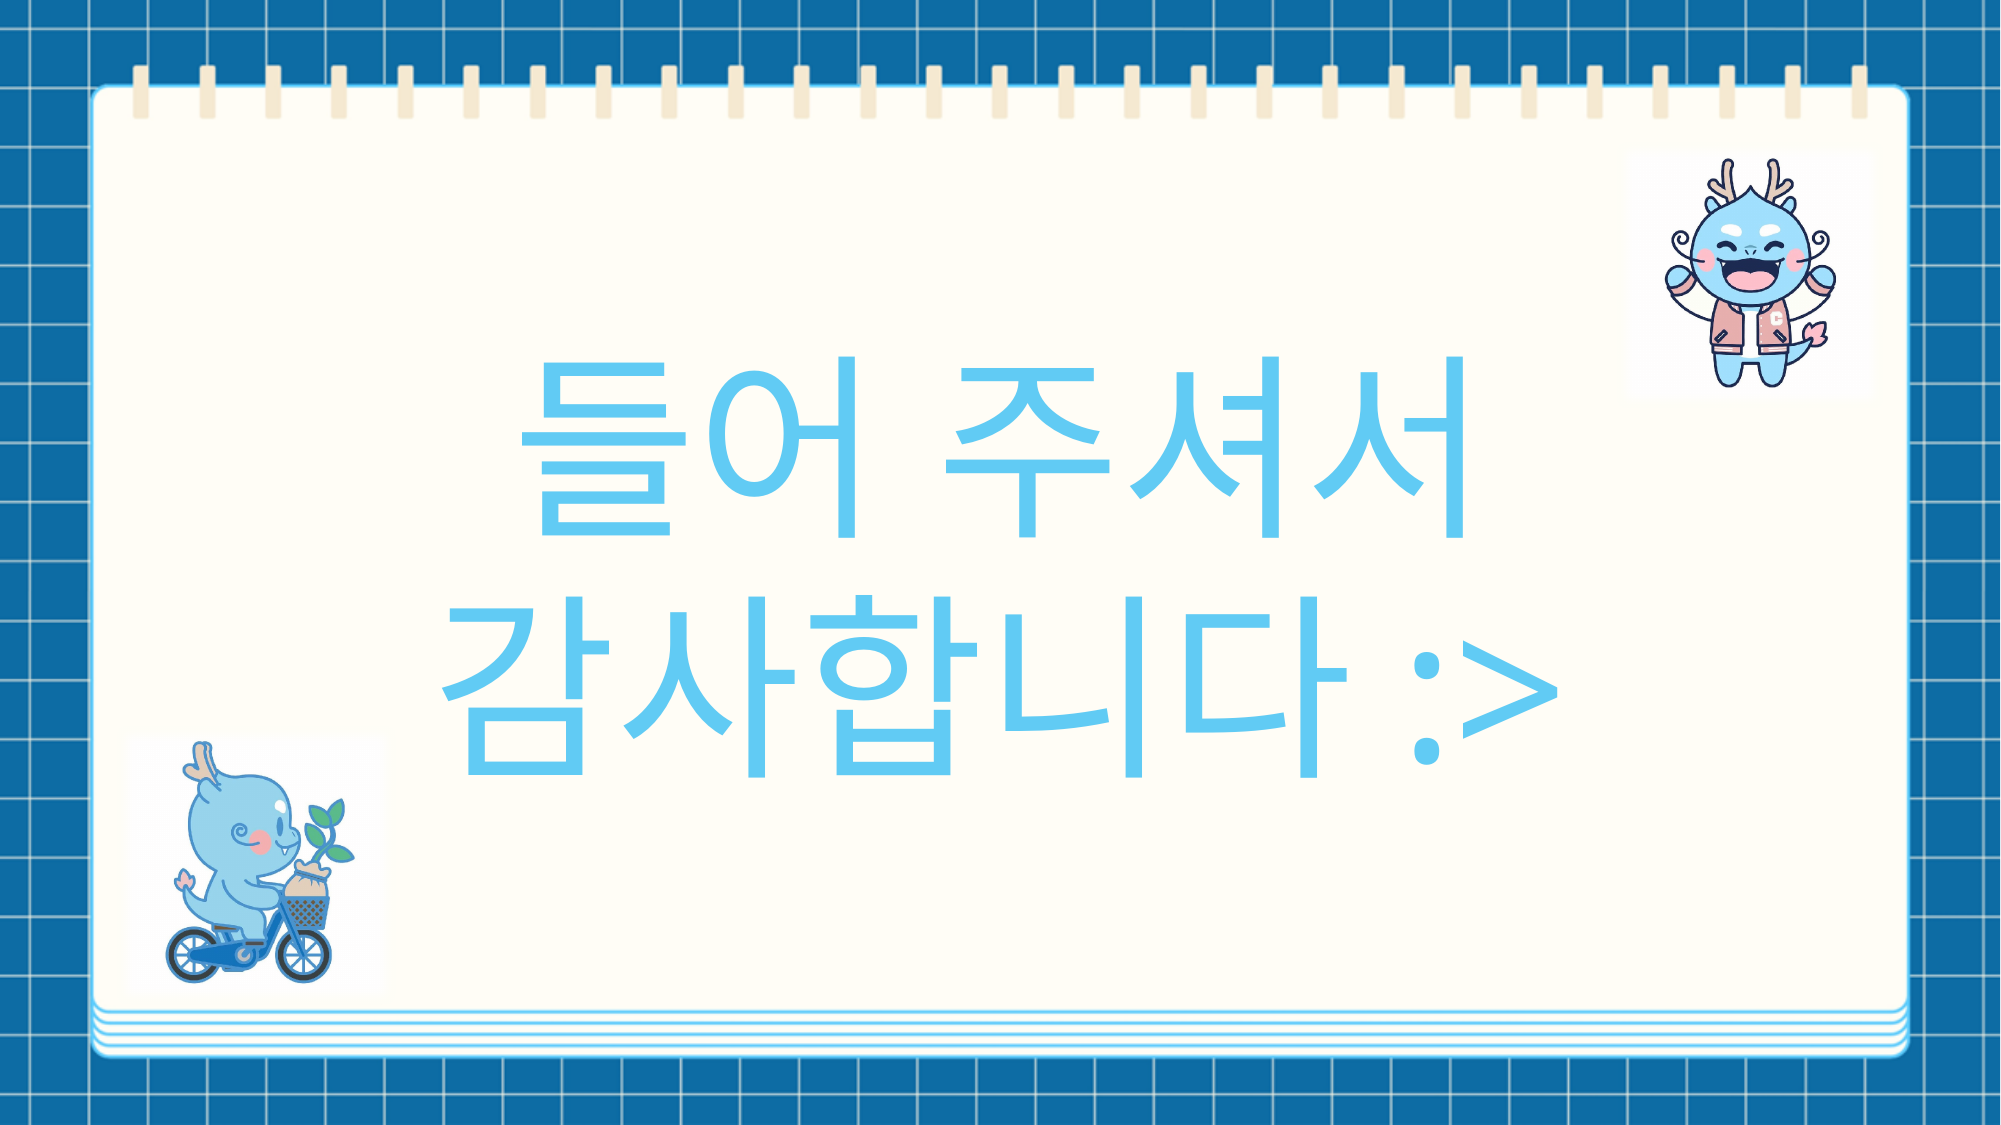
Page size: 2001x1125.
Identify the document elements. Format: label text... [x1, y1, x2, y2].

picture [0, 0, 2001, 1125]
text_box 들어 주셔서 감사합니다:> [365, 315, 1635, 810]
